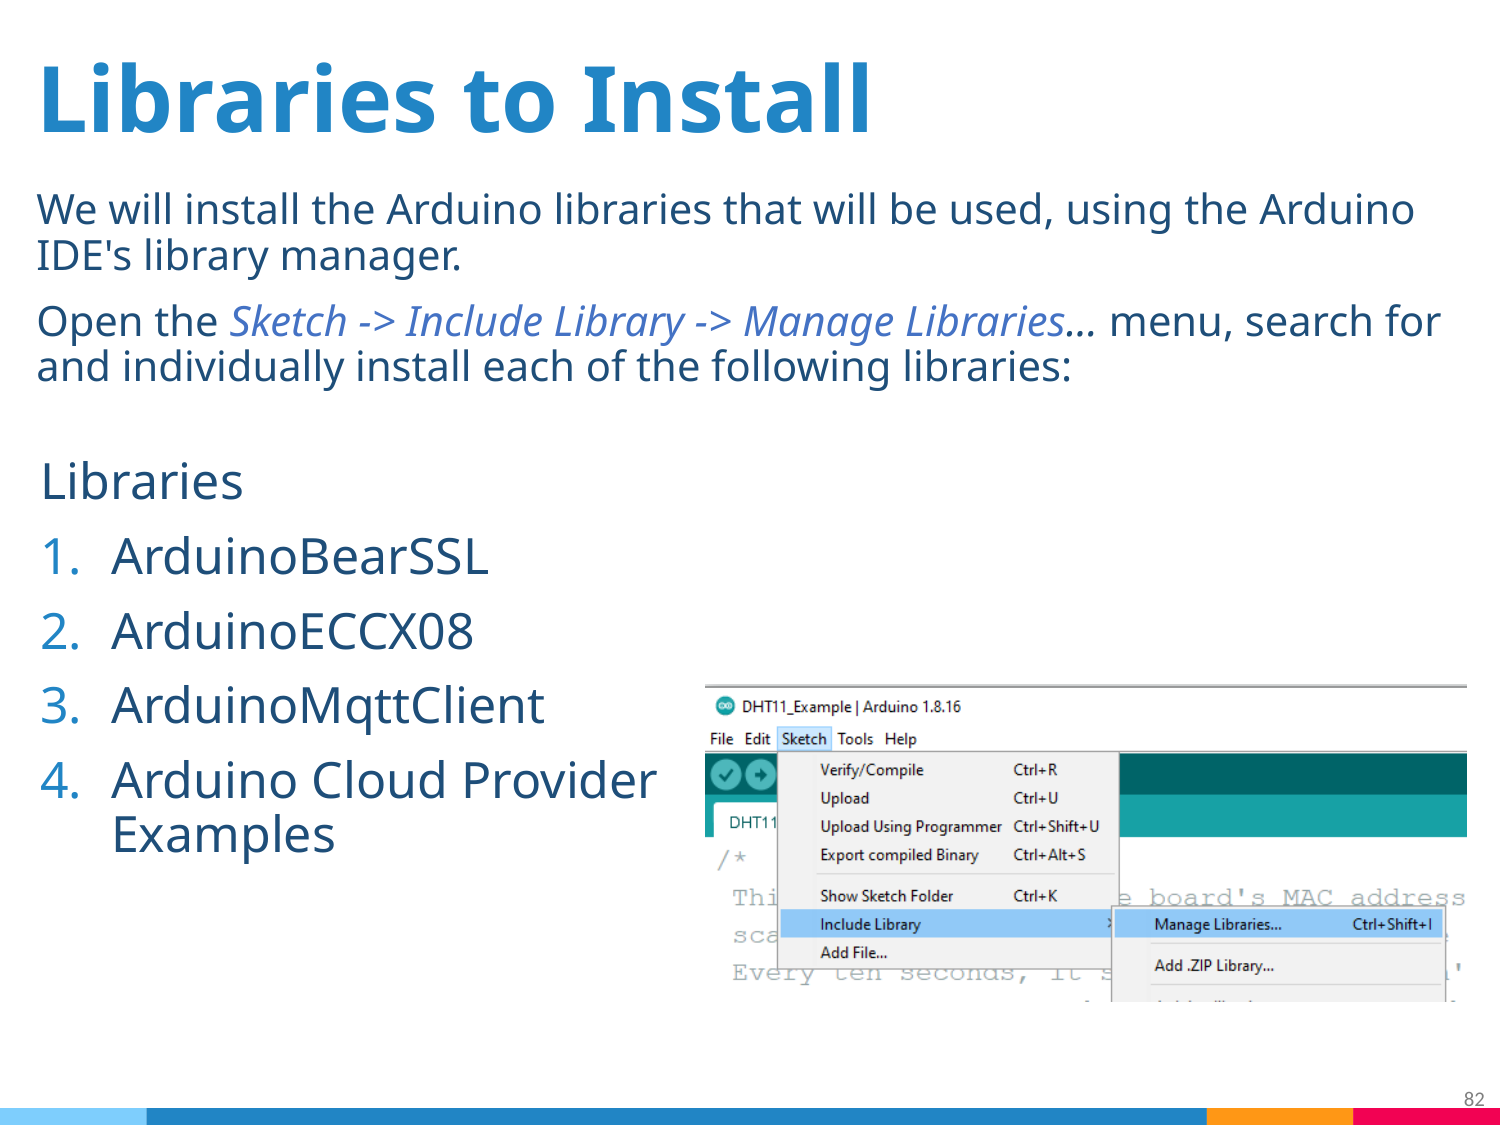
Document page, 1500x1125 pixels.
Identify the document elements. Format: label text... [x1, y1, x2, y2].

slide_number ‹#› [1421, 1085, 1500, 1111]
picture [705, 684, 1467, 1002]
list We will install the Arduino libraries that will be used, using the Arduino IDE's library manager. Open the Sketch -> Include Library -> Manage Libraries... menu, search for and individually install each of the following libraries: [21, 181, 1482, 429]
title Libraries to Install [21, 18, 1482, 181]
list Libraries ArduinoBearSSL ArduinoECCX08 ArduinoMqttClient Arduino Cloud Provider Examples [21, 448, 903, 925]
